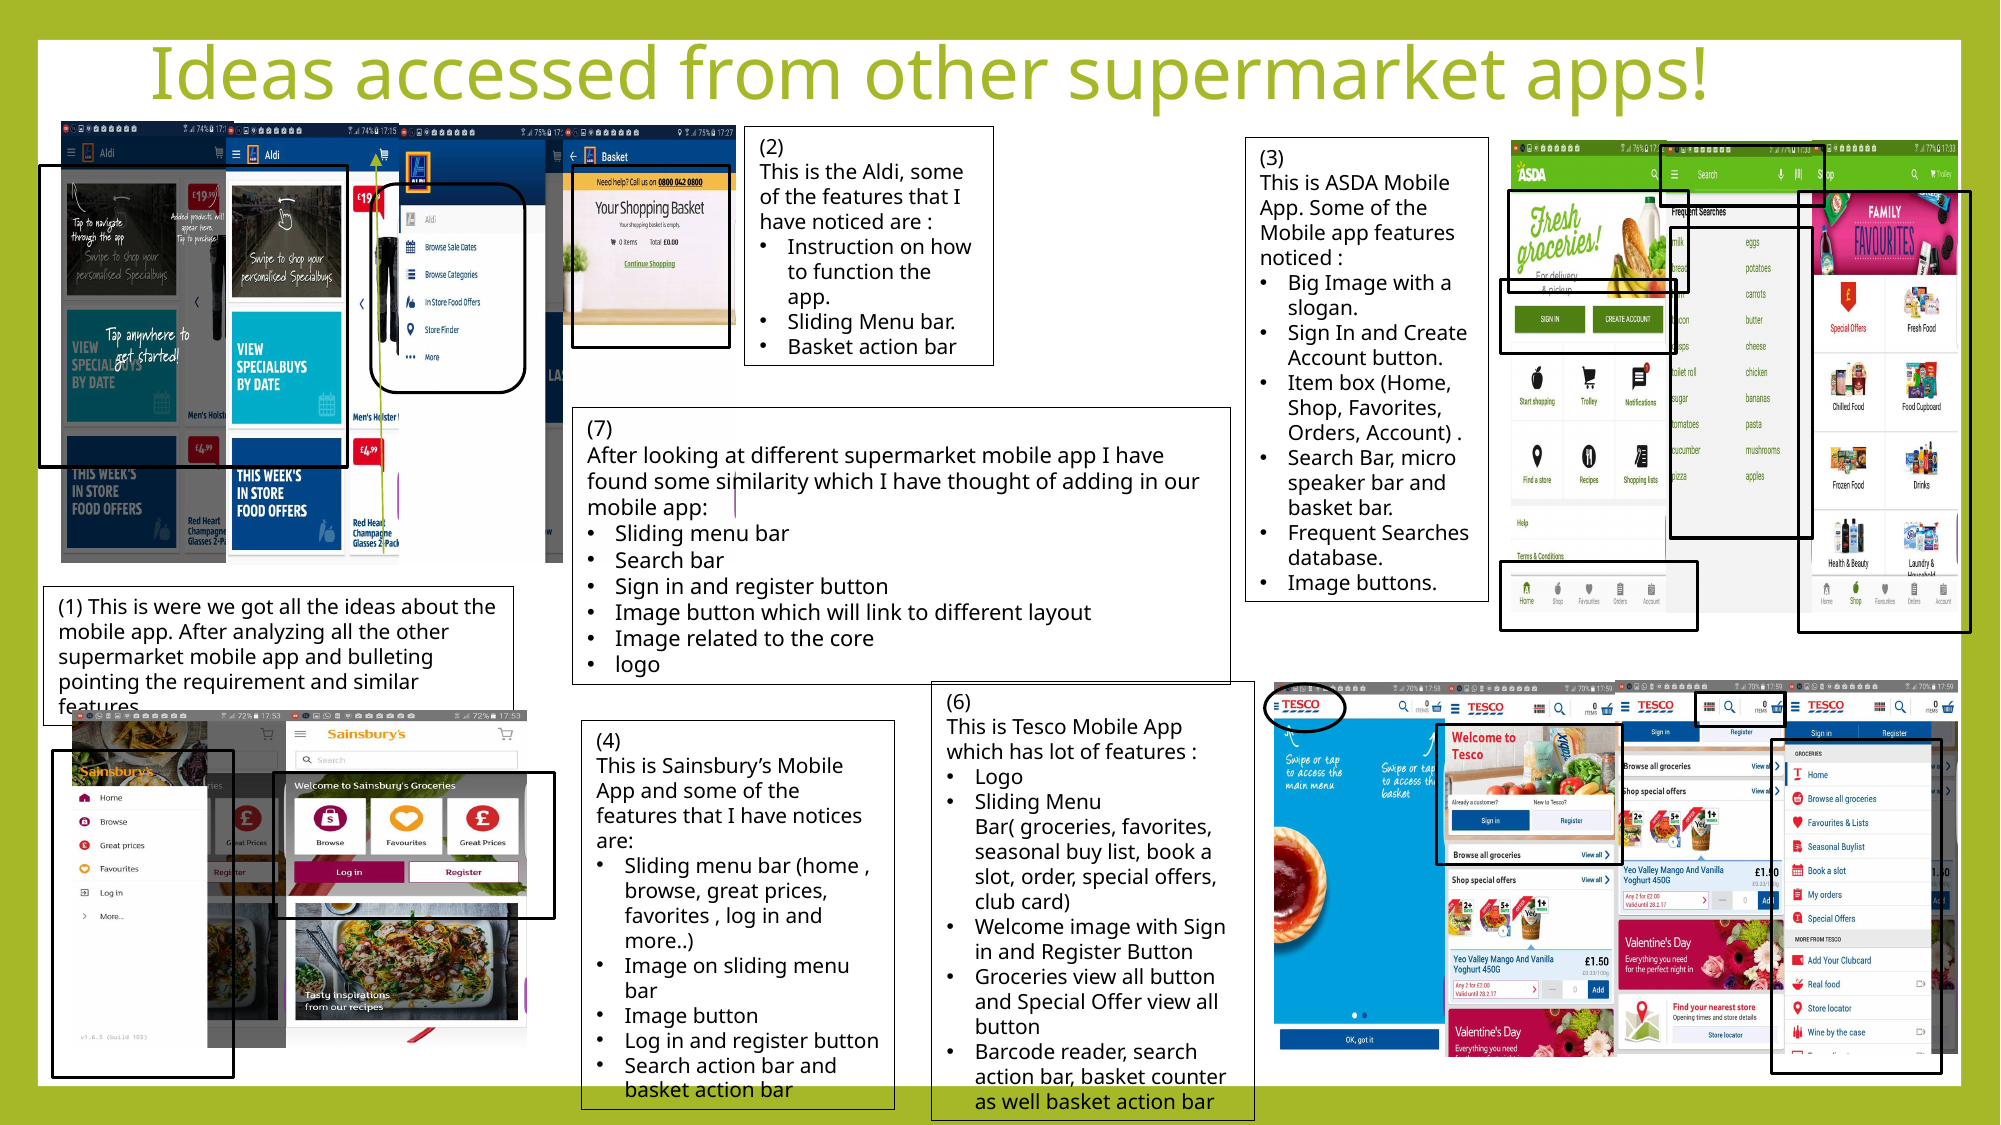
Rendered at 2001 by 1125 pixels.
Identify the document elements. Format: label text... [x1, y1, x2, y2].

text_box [51, 710, 556, 1079]
text_box (6) This is Tesco Mobile App which has lot of features : Logo Sliding Menu Bar( groceries, favorites, seasonal buy list, book a slot, order, special offers, club card) Welcome image with Sign in and Register Button Groceries view all button and Special Offer view all button Barcode reader, search action bar, basket counter as well basket action bar [931, 681, 1255, 1121]
title Ideas accessed from other supermarket apps! [135, 6, 1861, 147]
text_box (7) After looking at different supermarket mobile app I have found some similarity which I have thought of adding in our mobile app: Sliding menu bar Search bar Sign in and register button Image button which will link to different layout Image related to the core logo [572, 407, 1231, 685]
text_box (1) This is were we got all the ideas about the mobile app. After analyzing all the other supermarket mobile app and bulleting pointing the requirement and similar features. [43, 586, 514, 726]
text_box (4) This is Sainsbury’s Mobile App and some of the features that I have notices are: Sliding menu bar (home , browse, great prices, favorites , log in and more..) Image on sliding menu bar Image button Log in and register button Search action bar and basket action bar [581, 720, 895, 1110]
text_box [38, 121, 736, 566]
text_box (2) This is the Aldi, some of the features that I have noticed are : Instruction on how to function the app. Sliding Menu bar. Basket action bar [744, 126, 994, 366]
text_box (3) This is ASDA Mobile App. Some of the Mobile app features noticed : Big Image with a slogan. Sign In and Create Account button. Item box (Home, Shop, Favorites, Orders, Account) . Search Bar, micro speaker bar and basket bar. Frequent Searches database. Image buttons. [1245, 137, 1489, 602]
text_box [1264, 680, 1958, 1074]
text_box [1500, 139, 1972, 633]
